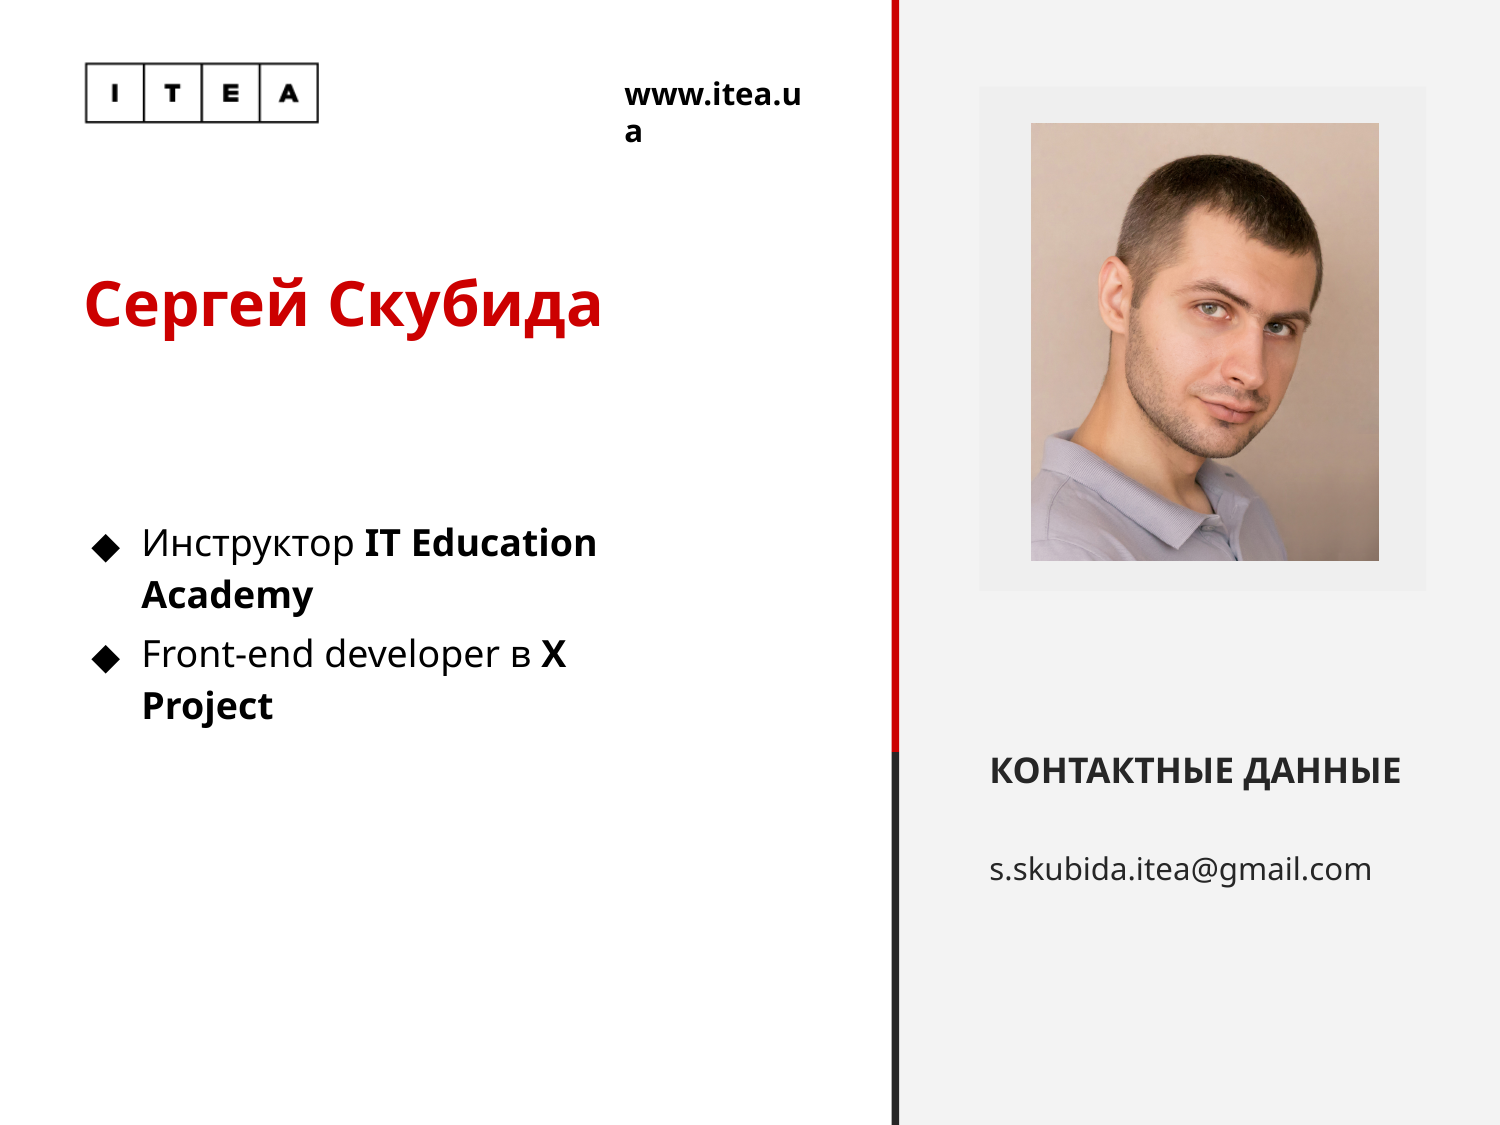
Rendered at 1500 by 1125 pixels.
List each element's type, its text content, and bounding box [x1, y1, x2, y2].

text_box [900, 0, 1500, 1125]
picture [57, 48, 344, 132]
text_box [891, 752, 900, 1125]
text_box Сергей Скубида [68, 256, 771, 339]
text_box КОНТАКТНЫЕ ДАННЫЕ s.skubida.itea@gmail.com [974, 740, 1466, 1024]
text_box www.itea.ua [609, 59, 829, 122]
list Фото инструктора [979, 86, 1427, 591]
picture [1031, 123, 1379, 562]
text_box [891, 0, 900, 752]
text_box Инструктор IT Education Academy Front-end developer в X Project [0, 369, 707, 819]
